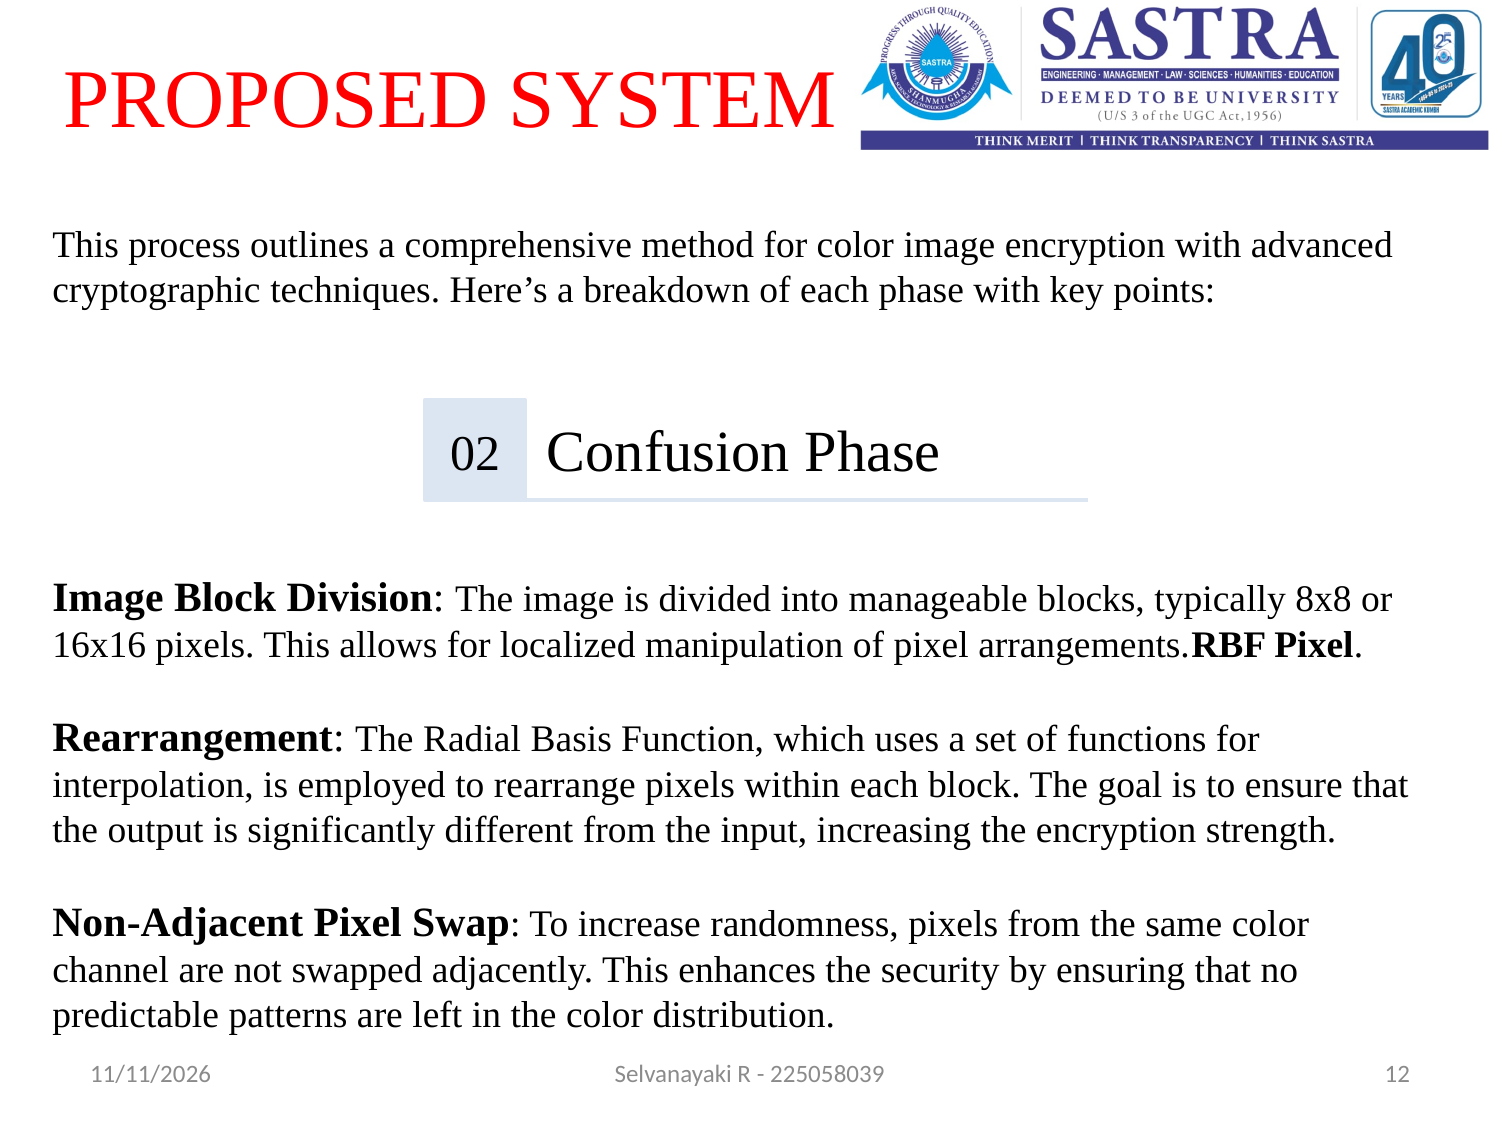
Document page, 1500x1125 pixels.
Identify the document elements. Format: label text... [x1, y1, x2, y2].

text_box 02 [423, 398, 527, 502]
footer Selvanayaki R - 225058039 [512, 1042, 988, 1103]
picture [846, 0, 1500, 151]
text_box Image Block Division: The image is divided into manageable blocks, typically 8x8 or 16x16 pixels. This allows for localized manipulation of pixel arrangements.RBF Pixel. Rearrangement: The Radial Basis Function, which uses a set of functions for interpolation, is employed to rearrange pixels within each block. The goal is to ensure that the output is significantly different from the input, increasing the encryption strength. Non-Adjacent Pixel Swap: To increase randomness, pixels from the same color channel are not swapped adjacently. This enhances the security by ensuring that no predictable patterns are left in the color distribution. [37, 562, 1450, 1043]
text_box This process outlines a comprehensive method for color image encryption with advanced cryptographic techniques. Here’s a breakdown of each phase with key points: [37, 212, 1500, 363]
title PROPOSED SYSTEM [0, 0, 913, 188]
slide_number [75, 1042, 425, 1103]
slide_number 12 [1074, 1042, 1425, 1103]
text_box Confusion Phase [532, 406, 956, 491]
